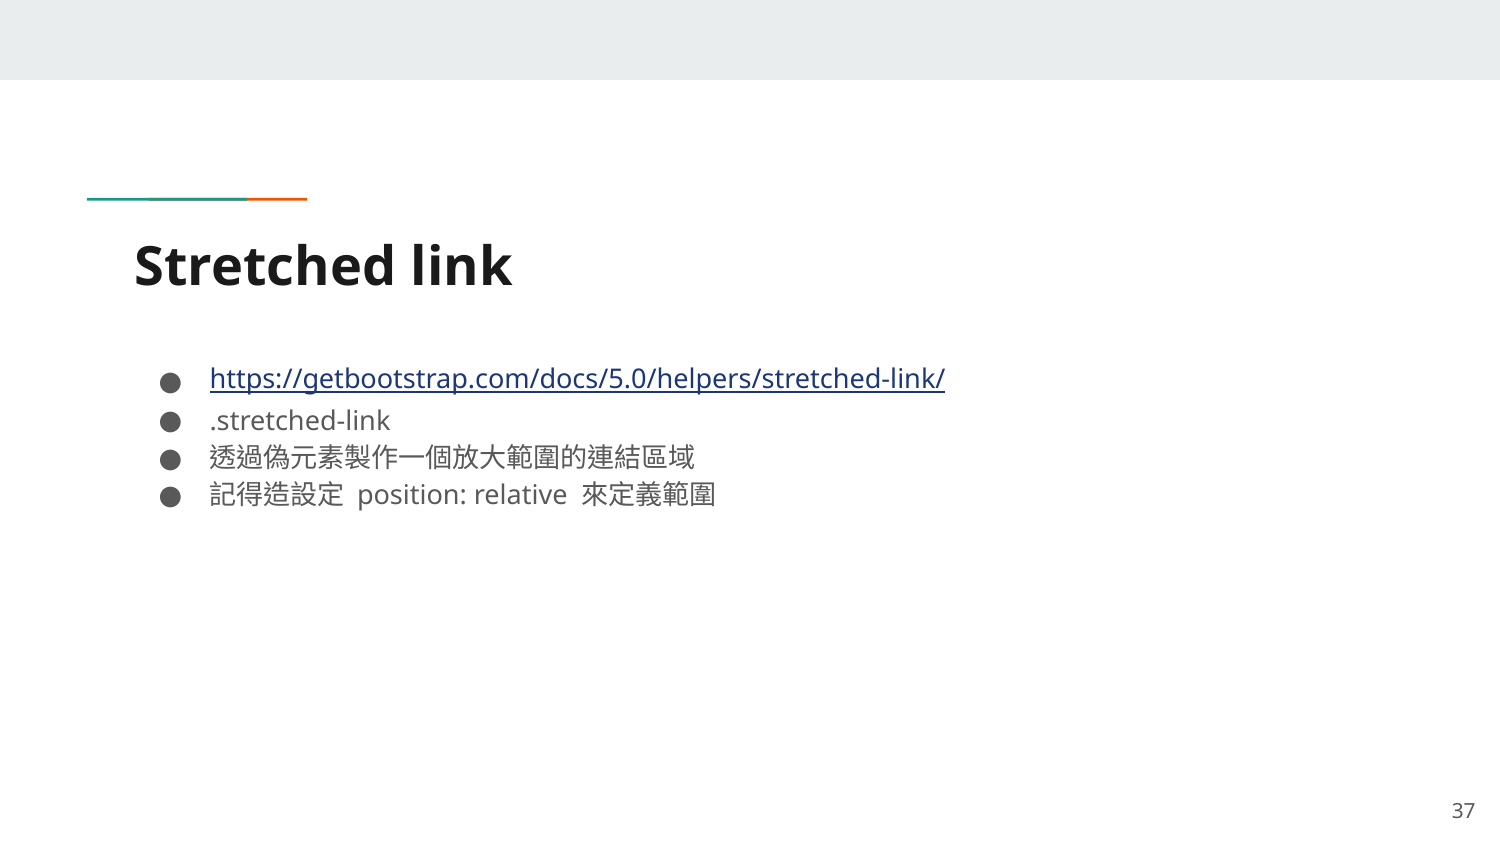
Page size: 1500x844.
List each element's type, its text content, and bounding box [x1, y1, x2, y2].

title Stretched link [119, 216, 1381, 305]
slide_number ‹#› [1400, 779, 1491, 844]
list https://getbootstrap.com/docs/5.0/helpers/stretched-link/ .stretched-link 透過偽元素製作一個放大範圍的連結區域 記得造設定 position: relative 來定義範圍 [119, 341, 1381, 712]
